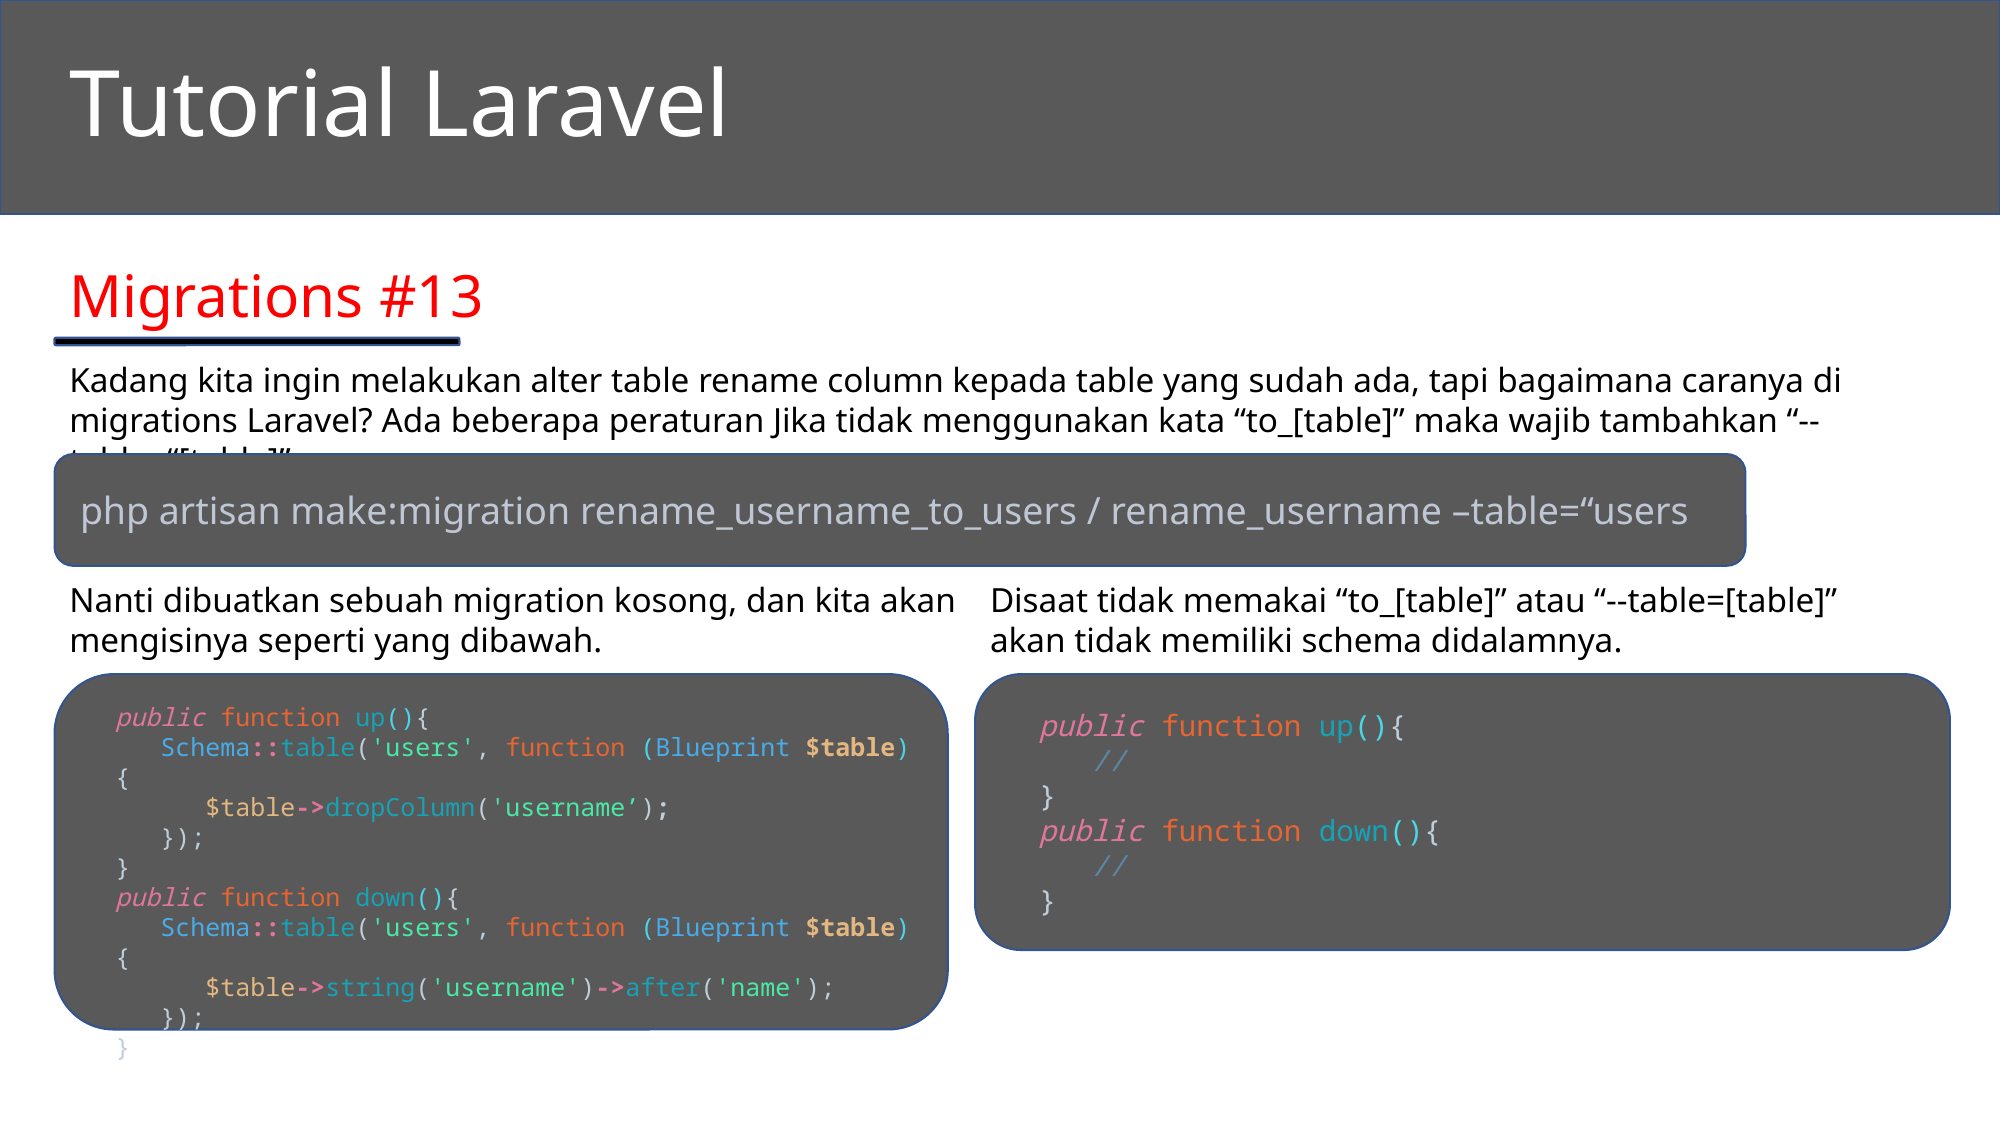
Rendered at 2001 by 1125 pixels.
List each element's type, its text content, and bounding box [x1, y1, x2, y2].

text_box [53, 453, 1747, 567]
text_box [974, 673, 1951, 952]
text_box Kadang kita ingin melakukan alter table rename column kepada table yang sudah ada, tapi bagaimana caranya di migrations Laravel? Ada beberapa peraturan Jika tidak menggunakan kata “to_[table]” maka wajib tambahkan “--table=“[table]”. [54, 351, 1946, 487]
text_box Migrations #13 [54, 251, 569, 337]
text_box [53, 336, 461, 347]
text_box Tutorial Laravel [54, 38, 1555, 176]
text_box public function up(){ Schema::table('users', function (Blueprint $table) { $table->dropColumn('username’); }); } public function down(){ Schema::table('users', function (Blueprint $table) { $table->string('username')->after('name'); }); } [100, 694, 928, 1069]
text_box [53, 673, 949, 1029]
text_box public function up(){ // } public function down(){ // } [1024, 700, 1767, 925]
text_box php artisan make:migration rename_username_to_users / rename_username –table=“users [65, 479, 1728, 539]
text_box Disaat tidak memakai “to_[table]” atau “--table=[table]” akan tidak memiliki schema didalamnya. [975, 572, 1896, 667]
text_box [0, 0, 2000, 215]
text_box Nanti dibuatkan sebuah migration kosong, dan kita akan mengisinya seperti yang dibawah. [54, 572, 975, 667]
